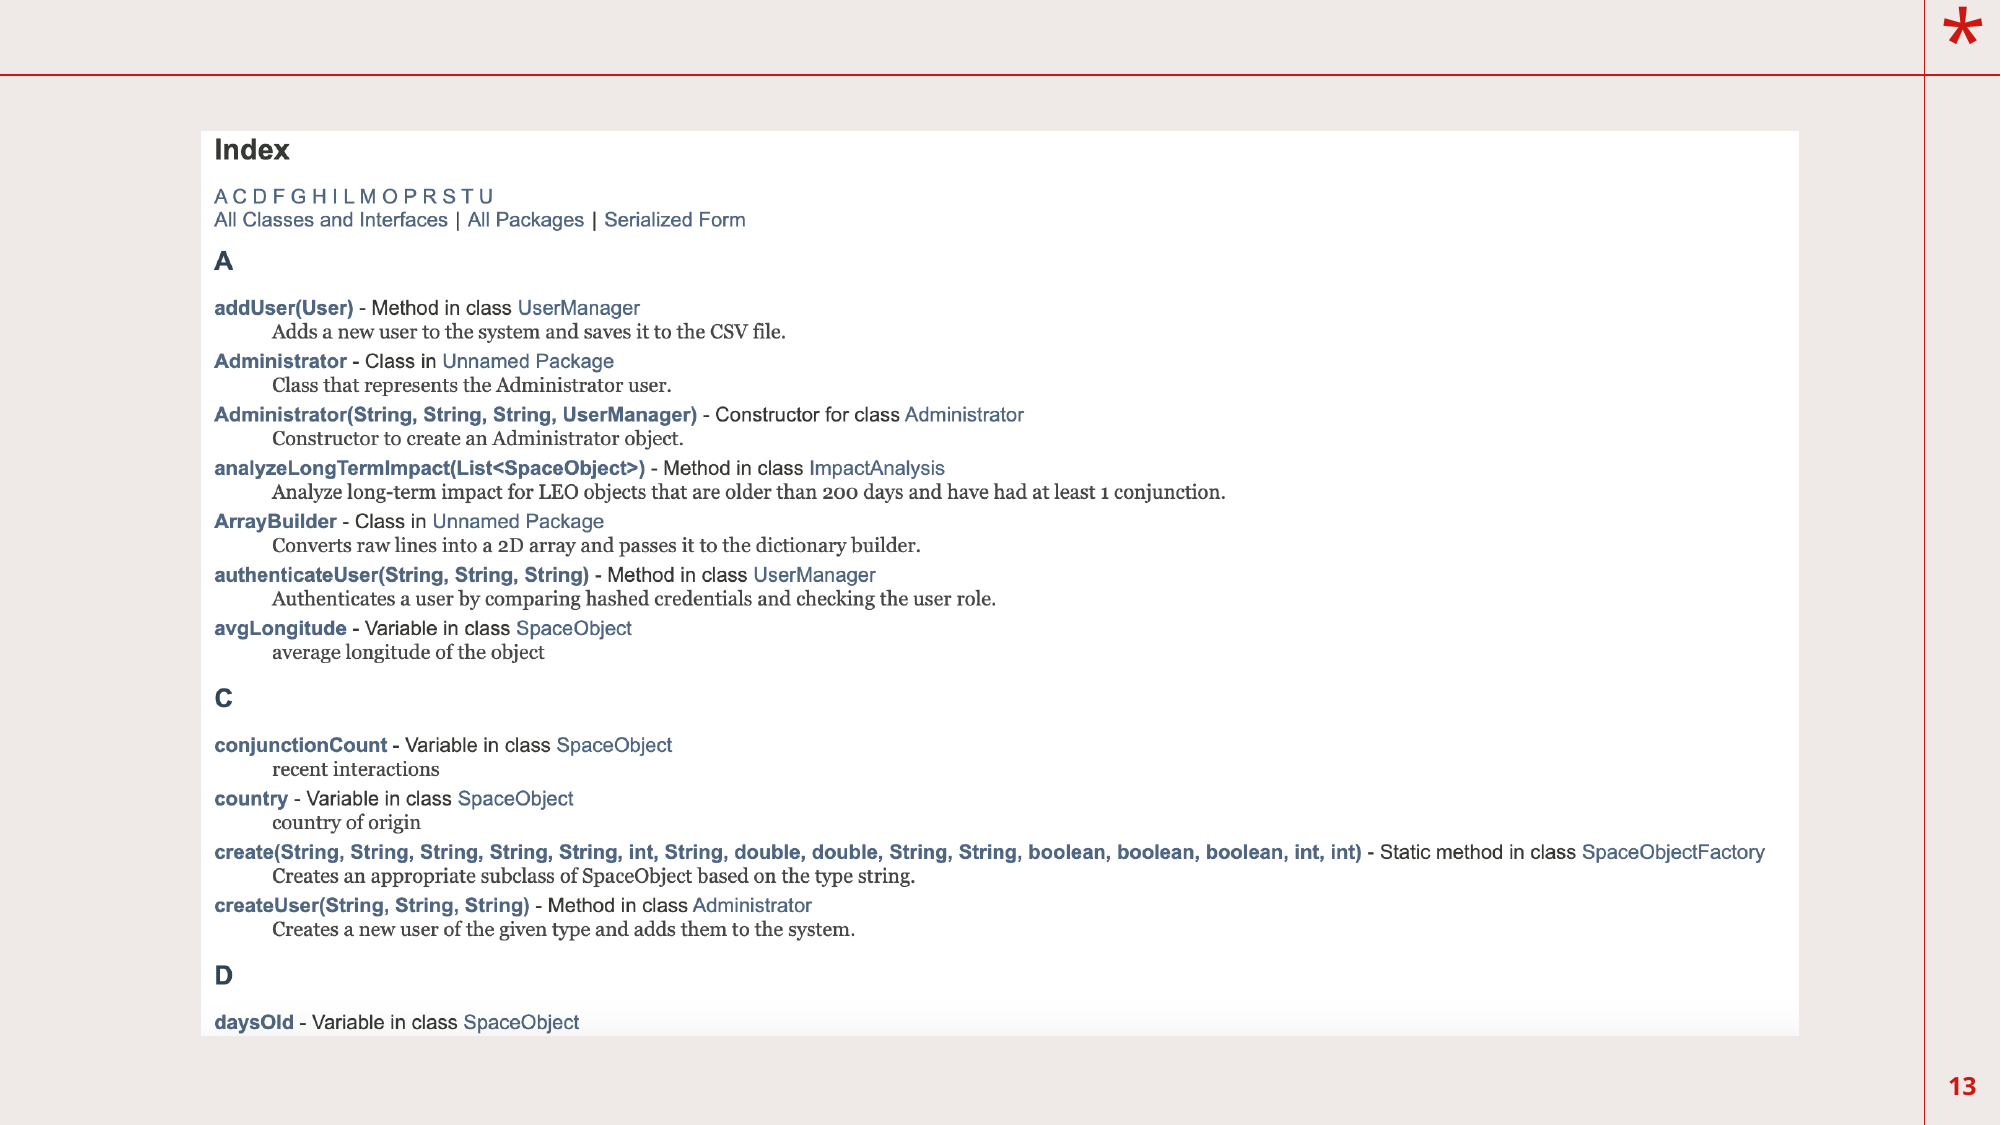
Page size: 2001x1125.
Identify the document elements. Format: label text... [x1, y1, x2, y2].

slide_number 13 [1925, 1050, 2000, 1125]
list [201, 131, 1799, 1036]
